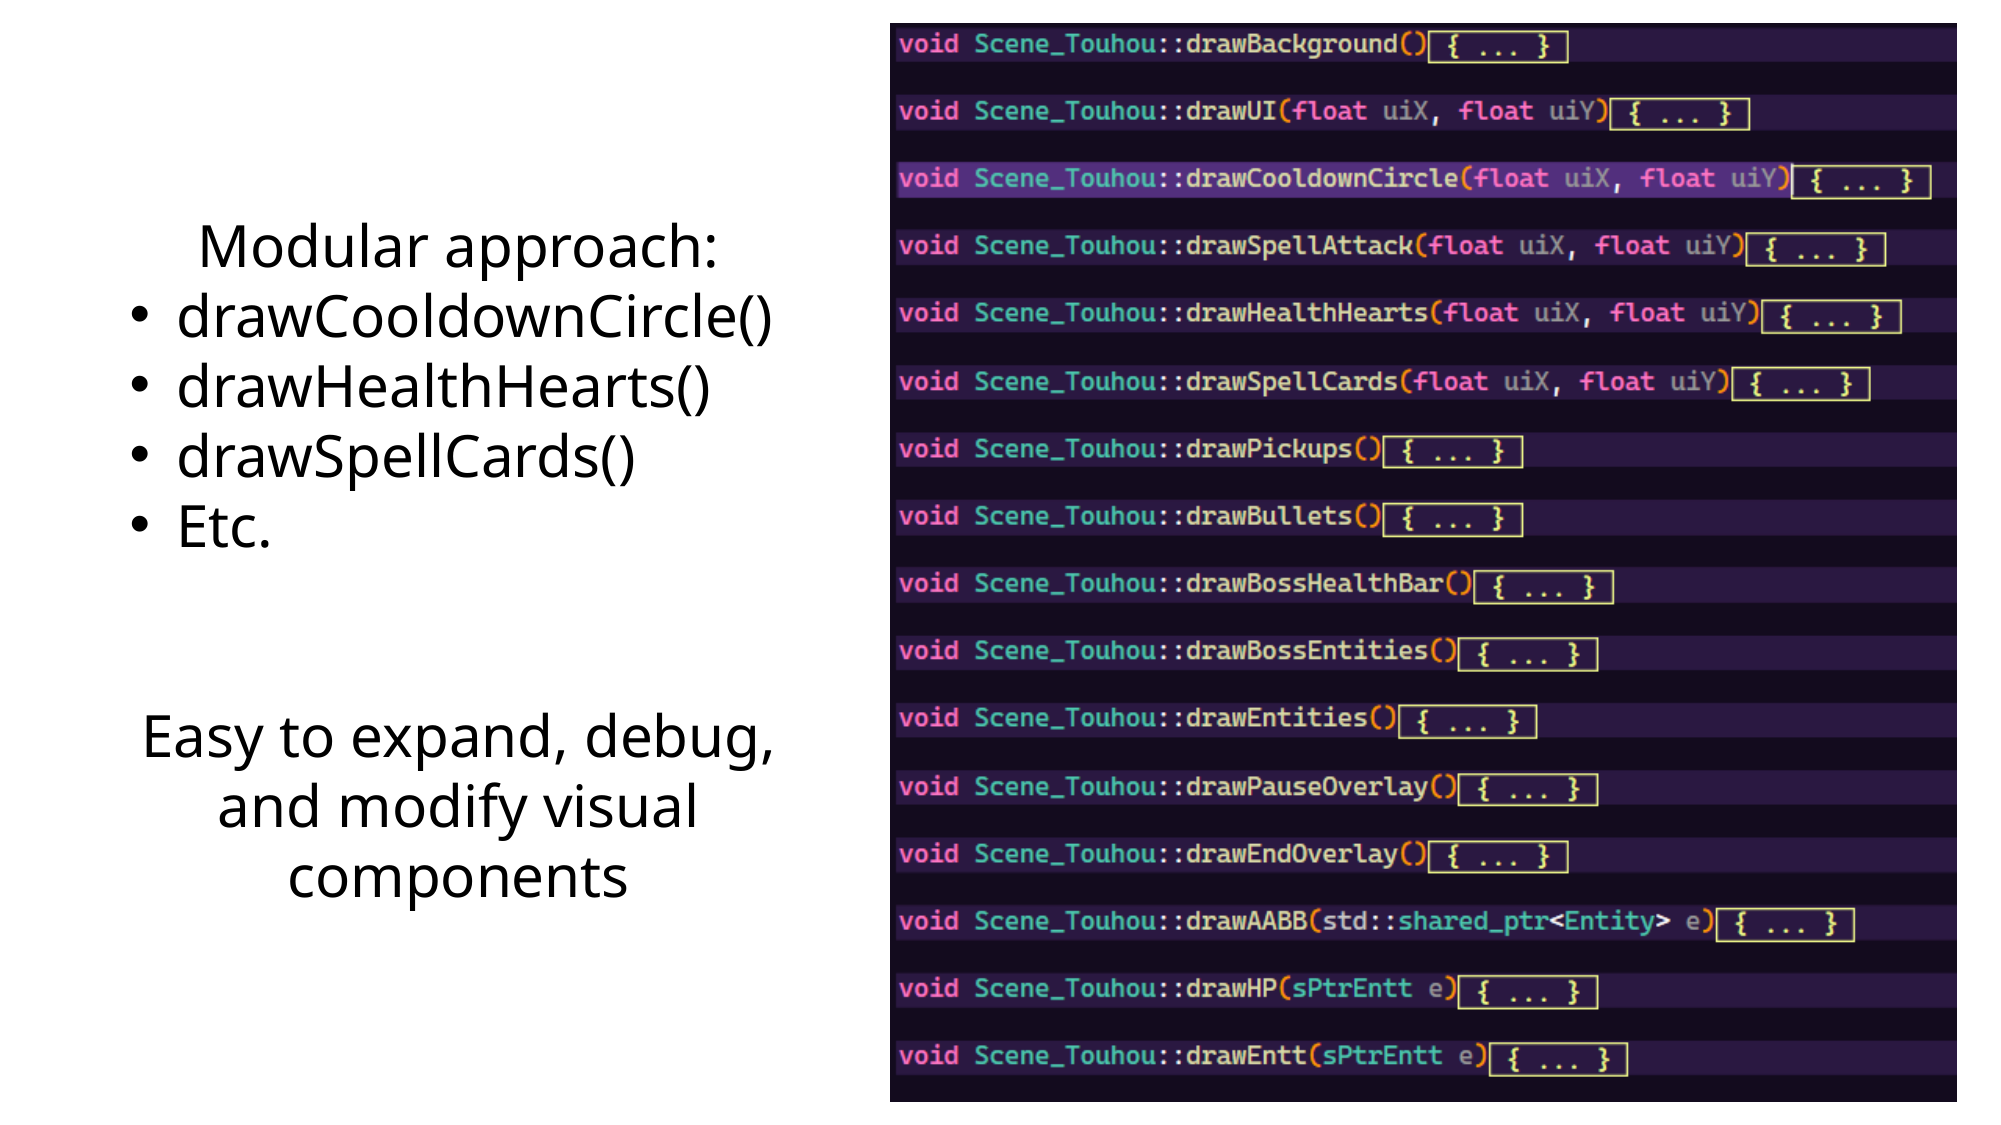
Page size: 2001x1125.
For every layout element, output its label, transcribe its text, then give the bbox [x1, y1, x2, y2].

text_box Modular approach: drawCooldownCircle() drawHealthHearts() drawSpellCards() Etc. Easy to expand, debug, and modify visual components [114, 201, 803, 916]
picture [890, 22, 1958, 1103]
